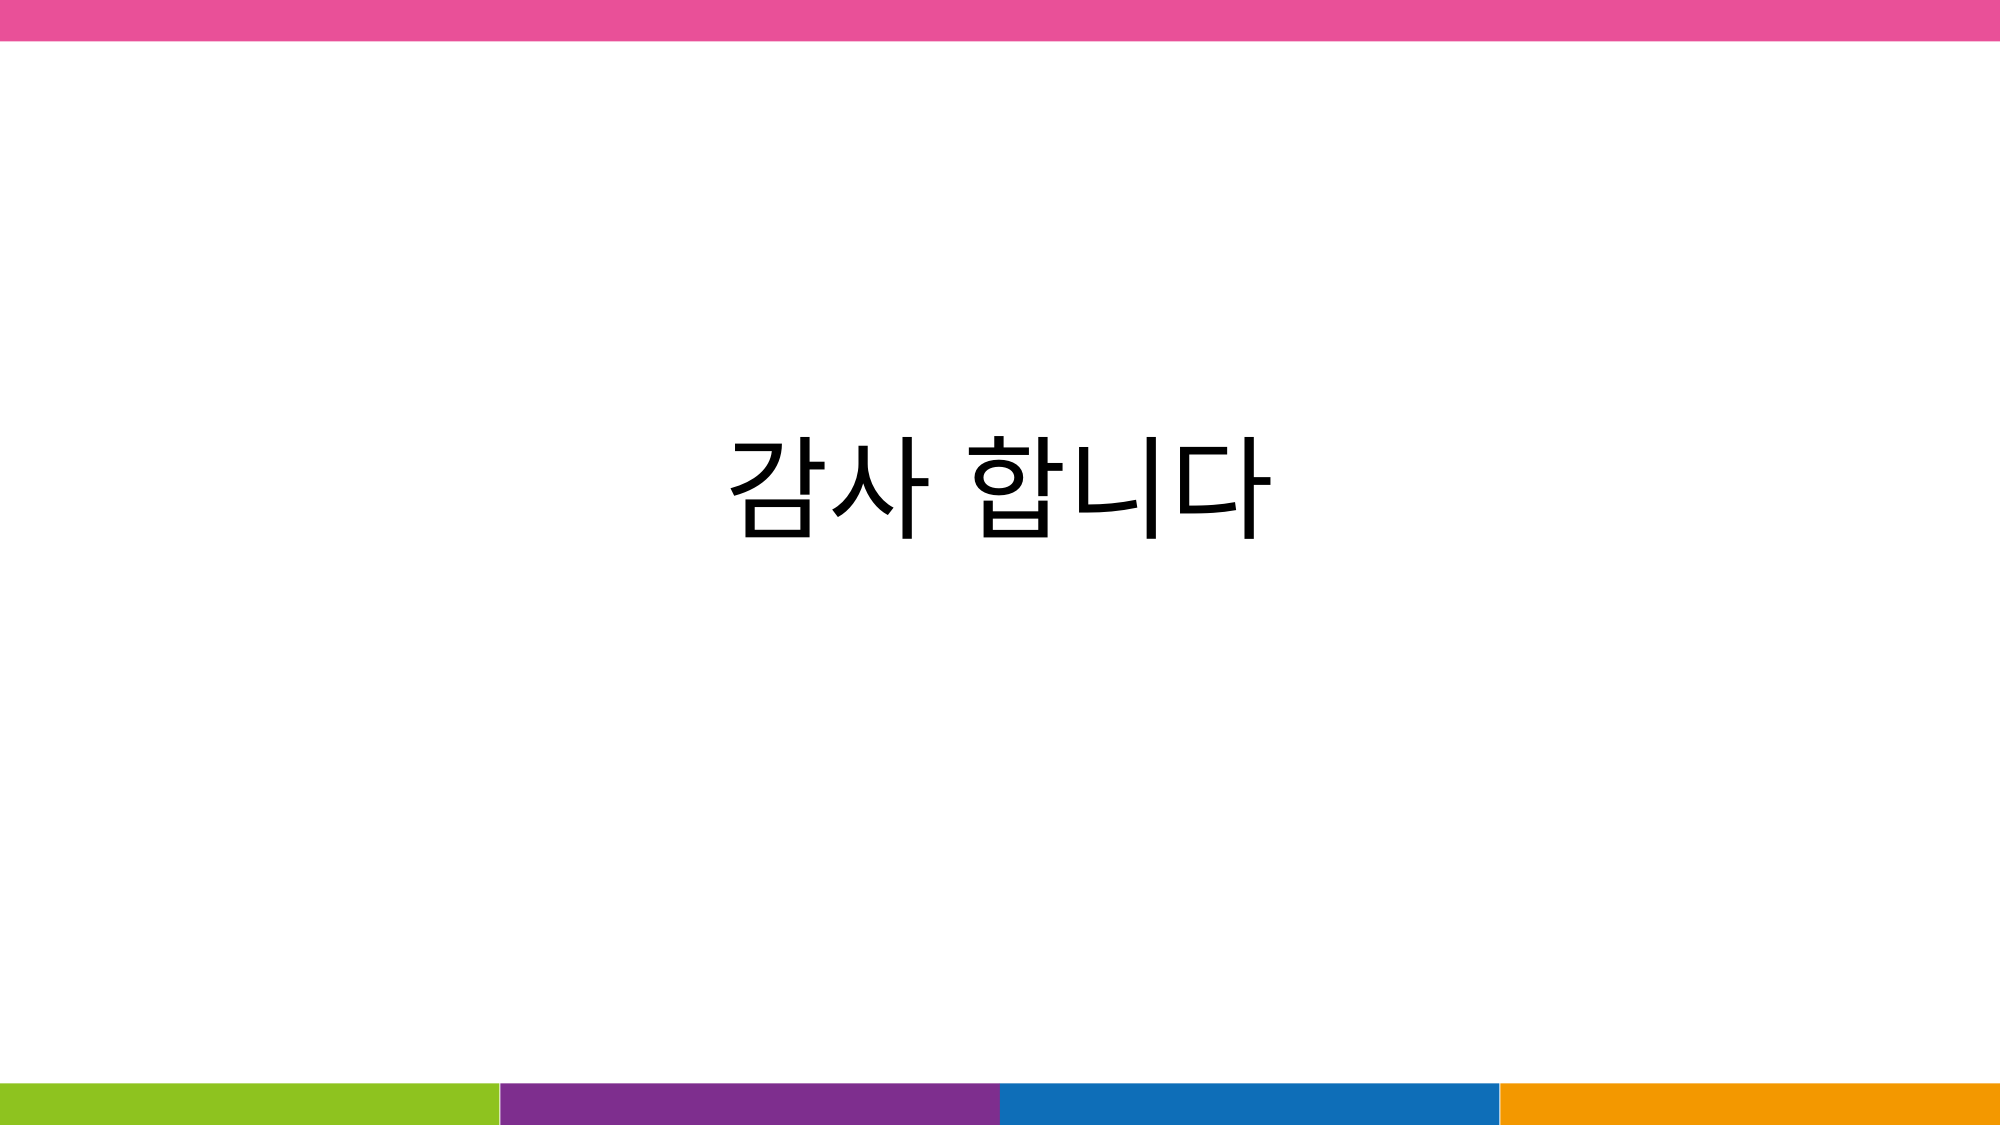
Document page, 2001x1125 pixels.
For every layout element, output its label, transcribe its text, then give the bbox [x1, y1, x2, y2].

text_box 감사 합니다 [710, 410, 1290, 561]
text_box [0, 1082, 499, 1125]
text_box [1499, 1082, 2000, 1125]
text_box [499, 1082, 999, 1125]
text_box [999, 1082, 1499, 1125]
text_box [0, 0, 2000, 42]
